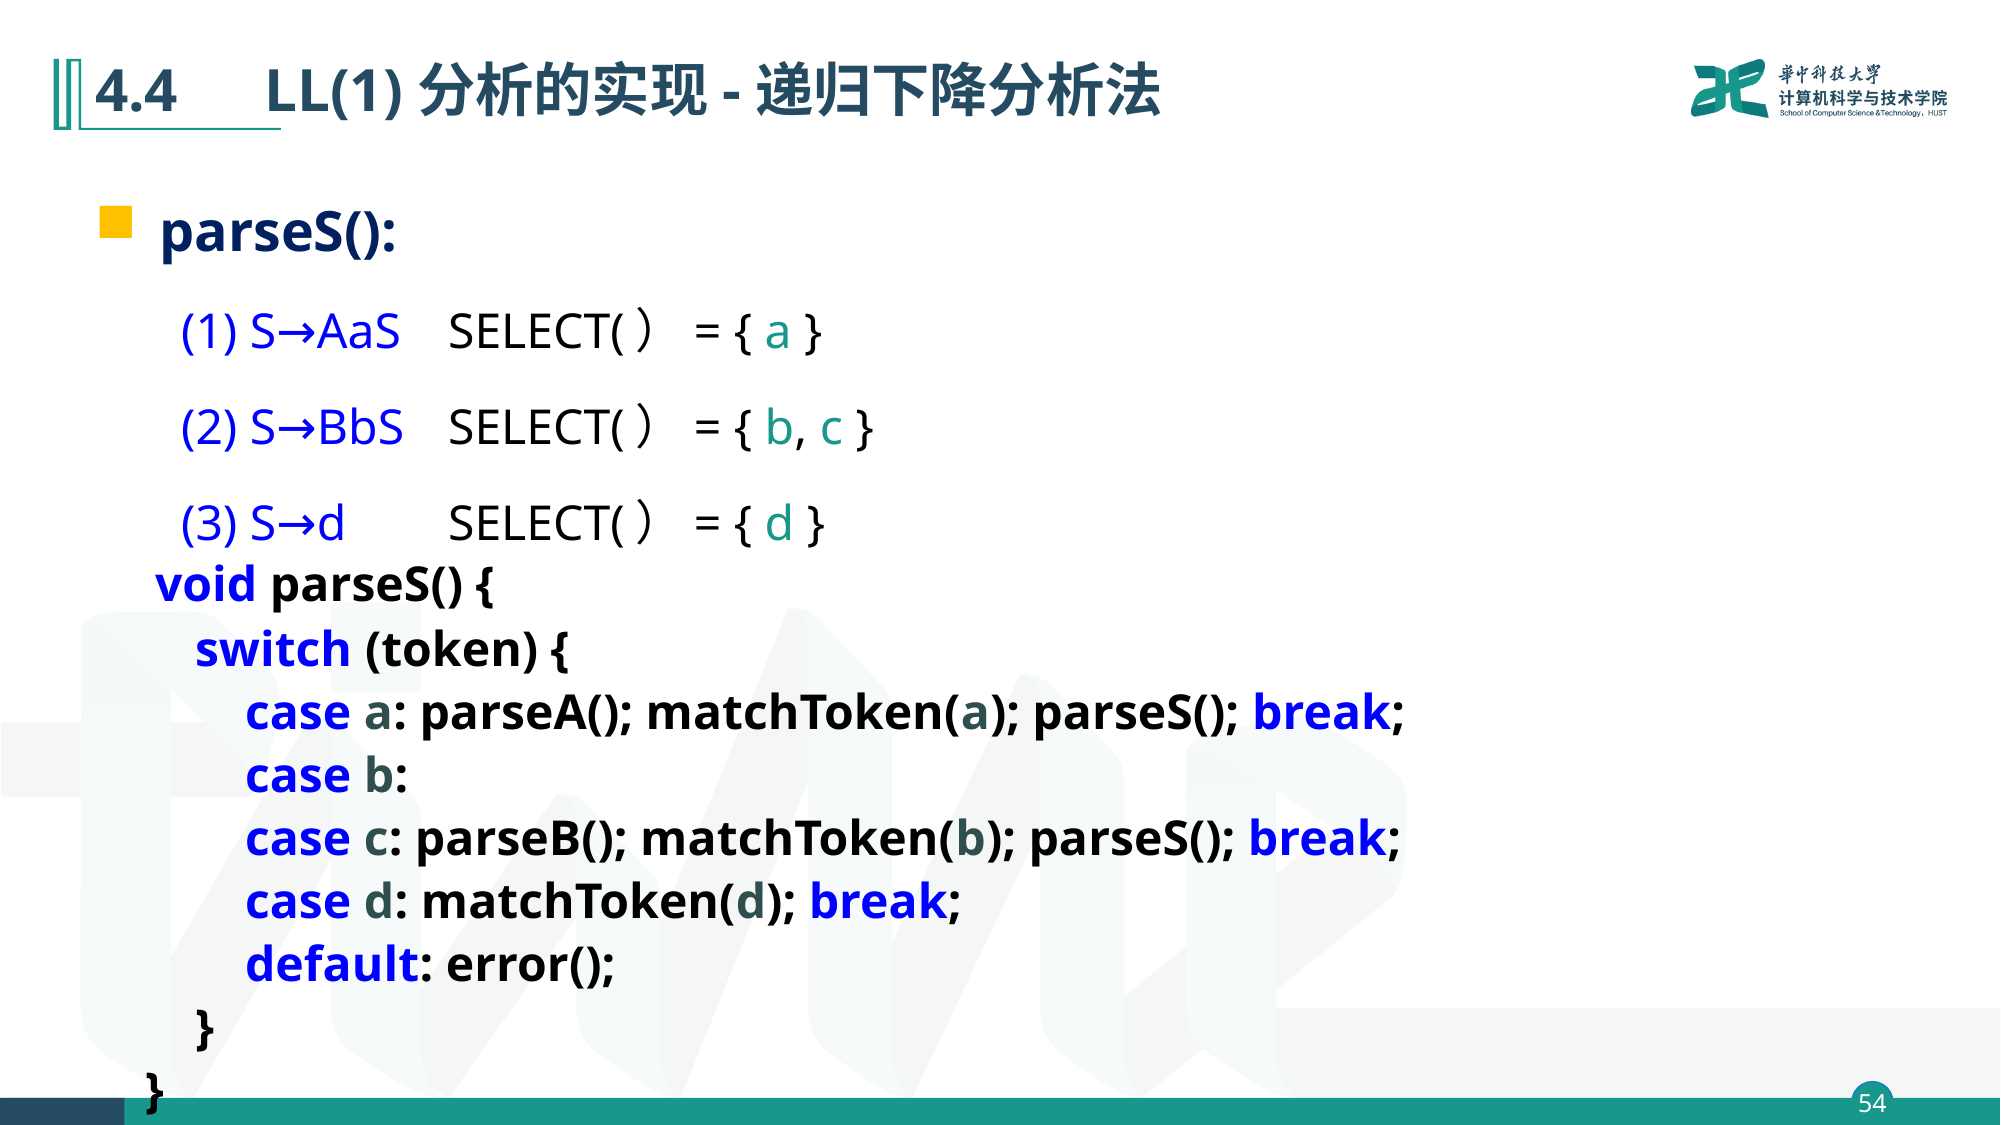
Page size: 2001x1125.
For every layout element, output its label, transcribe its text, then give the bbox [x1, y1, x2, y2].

list parseS(): (1) S→AaS SELECT(）= { a } (2) S→BbS SELECT(）= { b, c } (3) S→d SELECT(）= { d } void parseS() { switch (token) { case a: parseA(); matchToken(a); parseS(); break; case b: case c: parseB(); matchToken(b); parseS(); break; case d: matchToken(d); break; default: error(); } } [80, 154, 1805, 1125]
title 4.4 LL(1)分析的实现-递归下降分析法 [80, 42, 1805, 144]
picture [1805, 59, 1947, 118]
